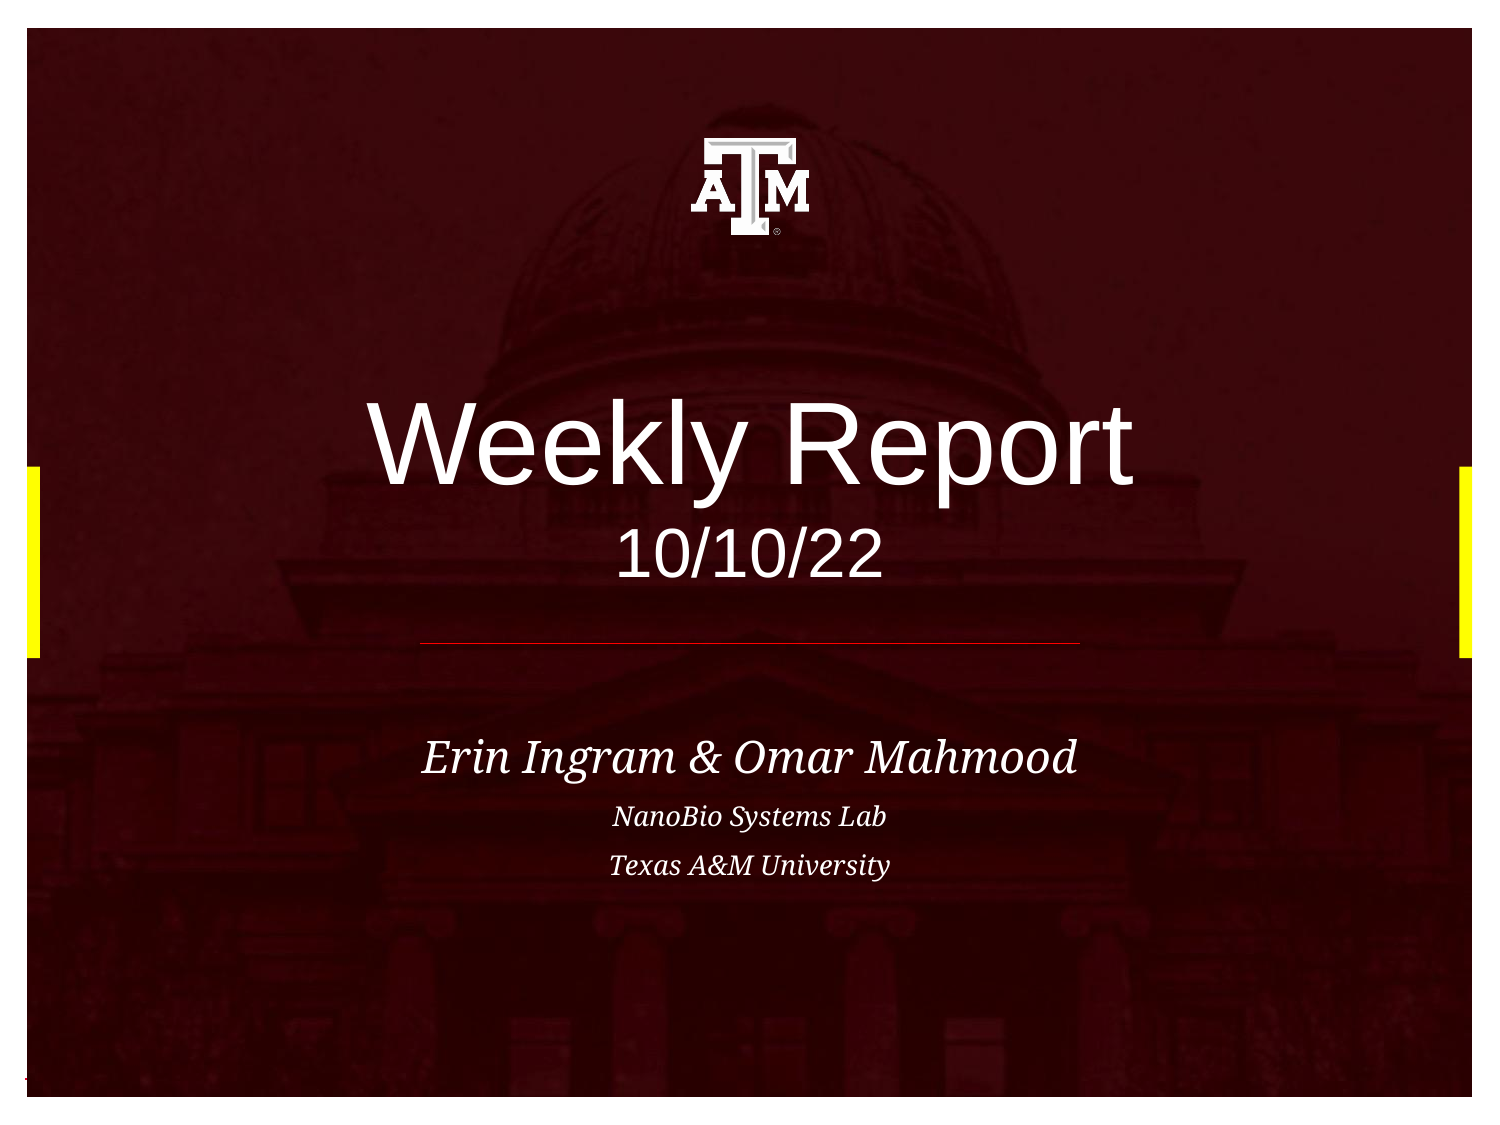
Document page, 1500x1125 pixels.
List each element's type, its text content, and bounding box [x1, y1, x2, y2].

title Weekly Report 10/10/22 [112, 358, 1388, 601]
picture [27, 28, 1472, 1097]
subtitle Erin Ingram & Omar Mahmood NanoBio Systems Lab Texas A&M University [225, 694, 1275, 890]
